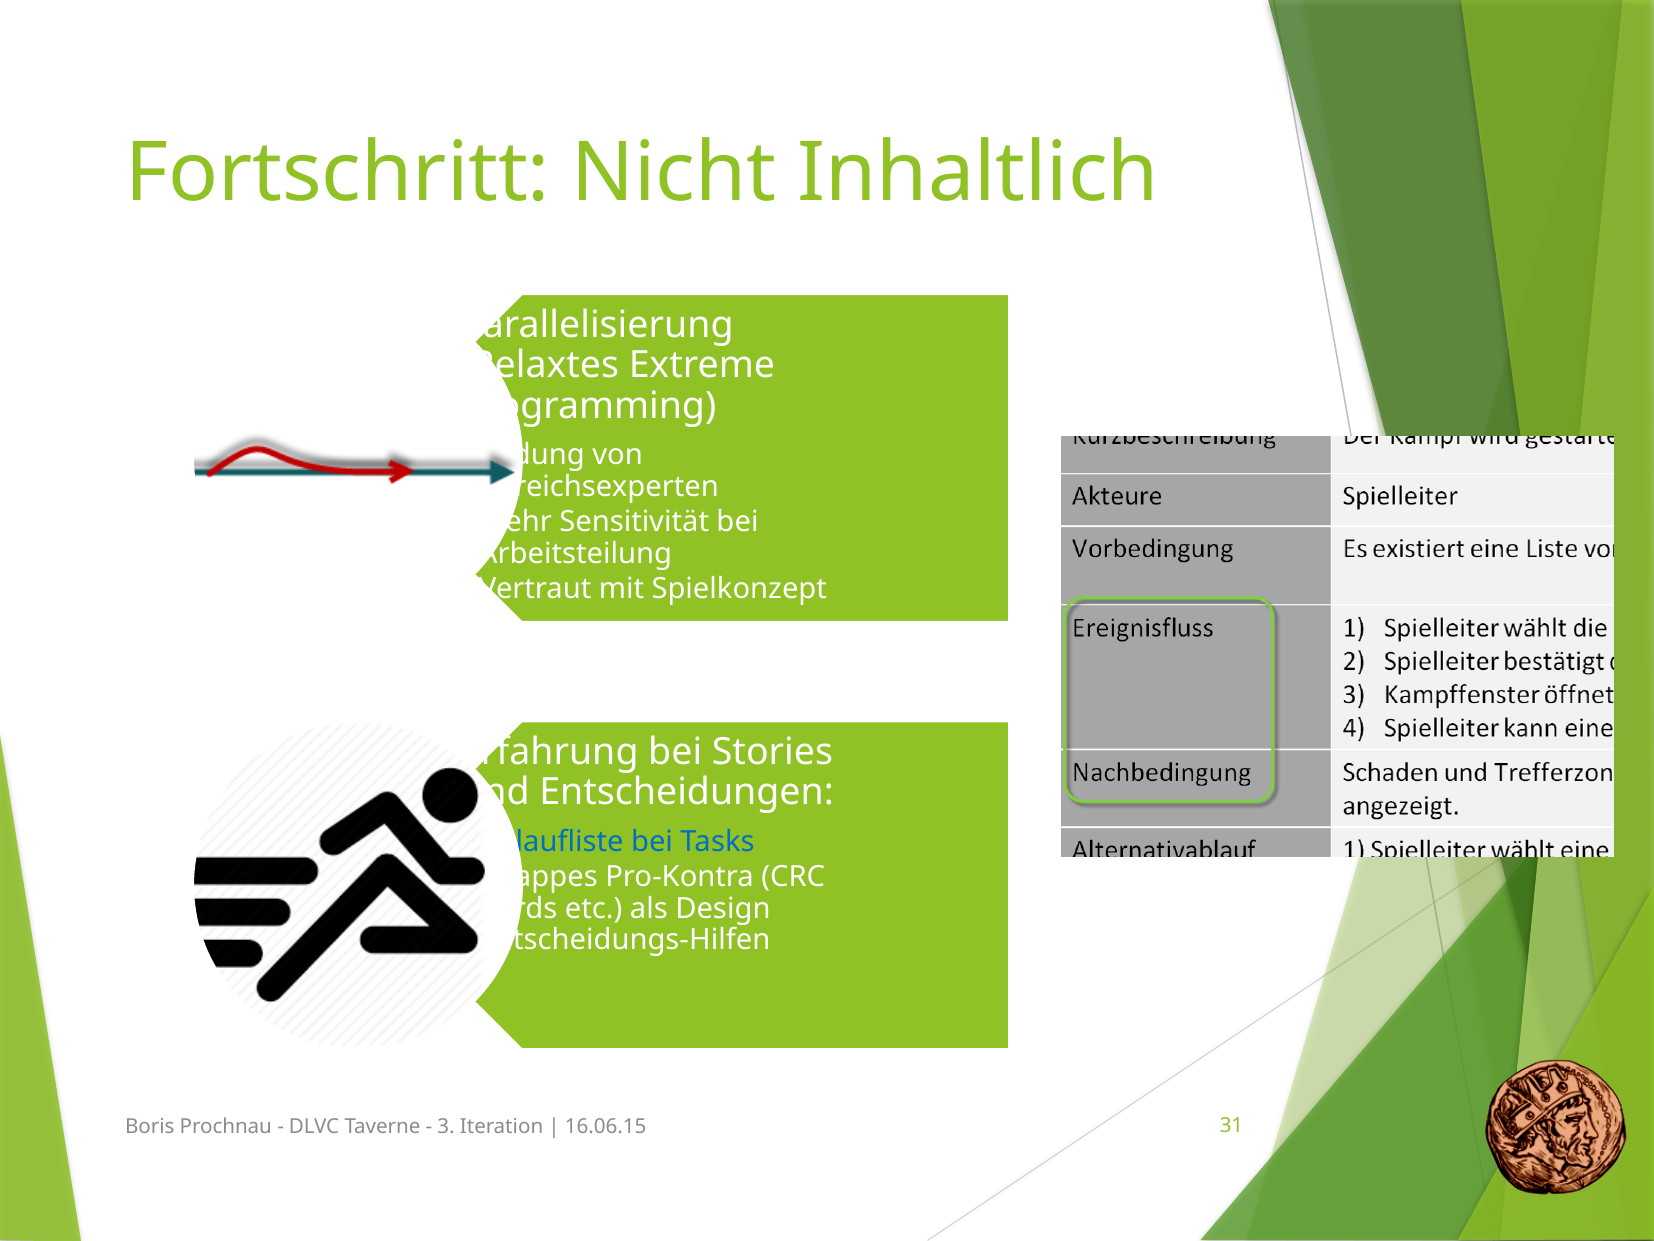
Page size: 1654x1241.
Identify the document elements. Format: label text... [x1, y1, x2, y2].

footer Boris Prochnau - DLVC Taverne - 3. Iteration | 16.06.15 [110, 1092, 947, 1159]
picture [1060, 435, 1615, 857]
slide_number 31 [1165, 1092, 1259, 1159]
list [109, 291, 1093, 1052]
picture [1483, 1054, 1631, 1197]
title Fortschritt: Nicht Inhaltlich [110, 110, 1259, 350]
